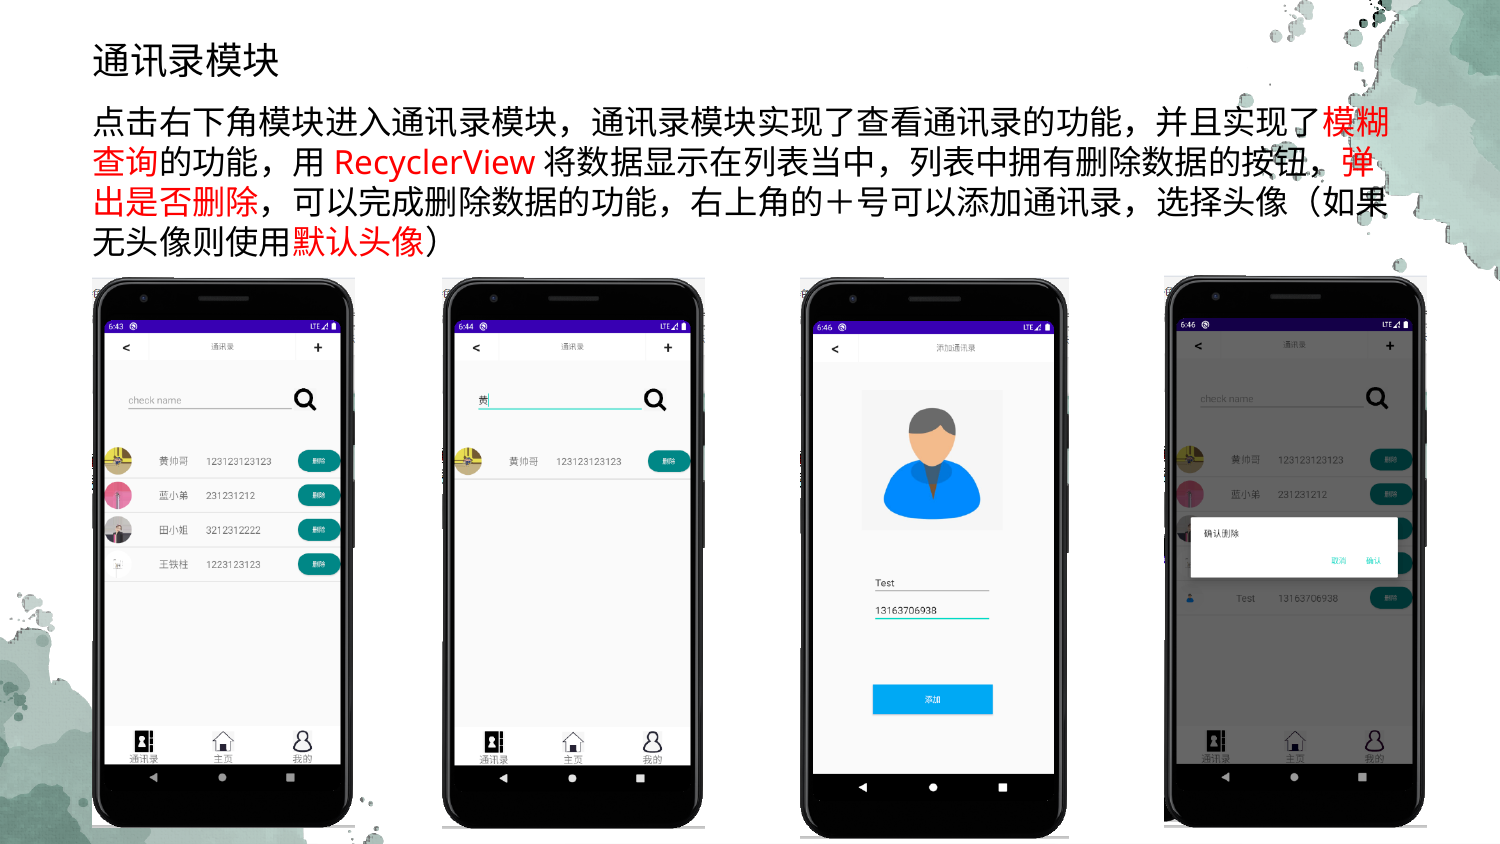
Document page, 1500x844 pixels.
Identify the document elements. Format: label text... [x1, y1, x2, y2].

picture [92, 276, 355, 828]
picture [800, 276, 1069, 839]
picture [441, 276, 705, 829]
text_box 点击右下角模块进入通讯录模块，通讯录模块实现了查看通讯录的功能，并且实现了模糊查询的功能，用RecyclerView将数据显示在列表当中，列表中拥有删除数据的按钮，弹出是否删除，可以完成删除数据的功能，右上角的＋号可以添加通讯录，选择头像（如果无头像则使用默认头像） [92, 68, 1401, 294]
picture [1163, 275, 1427, 828]
text_box 通讯录模块 [92, 28, 443, 68]
